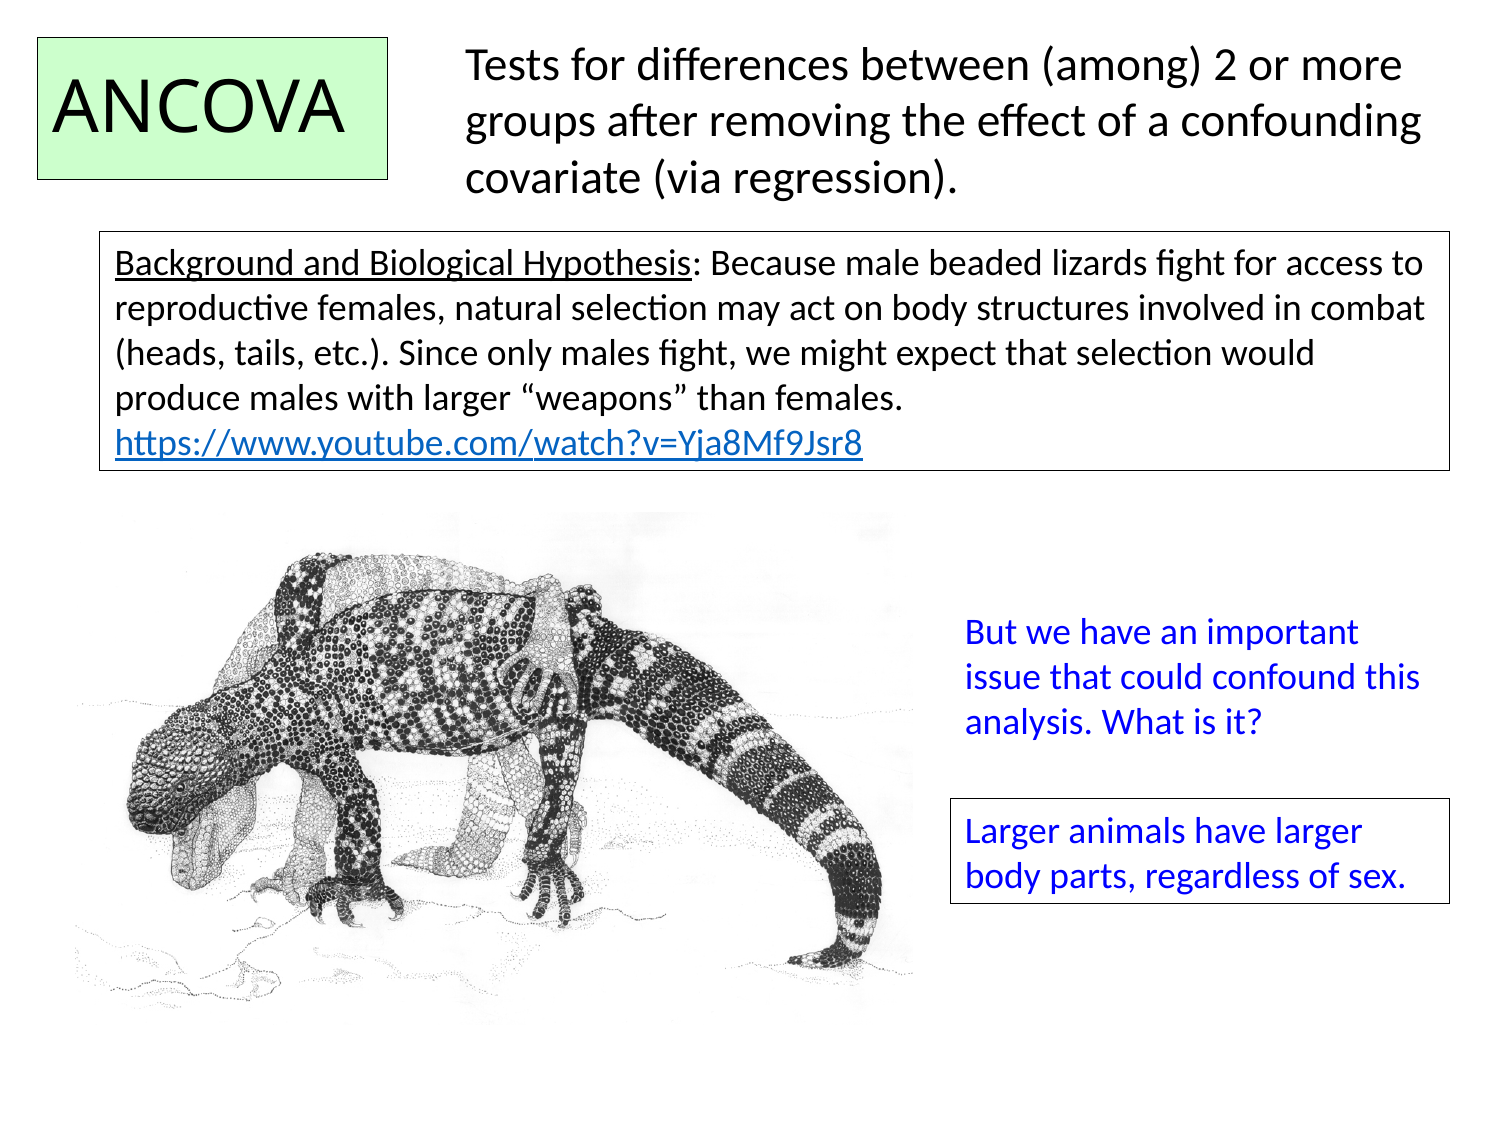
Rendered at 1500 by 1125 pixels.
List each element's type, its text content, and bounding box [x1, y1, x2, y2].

text_box Tests for differences between (among) 2 or more groups after removing the effect of a confounding covariate (via regression). [450, 24, 1463, 213]
text_box Larger animals have larger body parts, regardless of sex. [950, 798, 1450, 904]
text_box Background and Biological Hypothesis: Because male beaded lizards fight for access to reproductive females, natural selection may act on body structures involved in combat (heads, tails, etc.). Since only males fight, we might expect that selection would produce males with larger “weapons” than females. https://www.youtube.com/watch?v=Yja8Mf9Jsr8 [99, 231, 1450, 471]
title ANCOVA [37, 37, 388, 180]
picture [74, 512, 913, 1025]
text_box But we have an important issue that could confound this analysis. What is it? [950, 599, 1450, 750]
